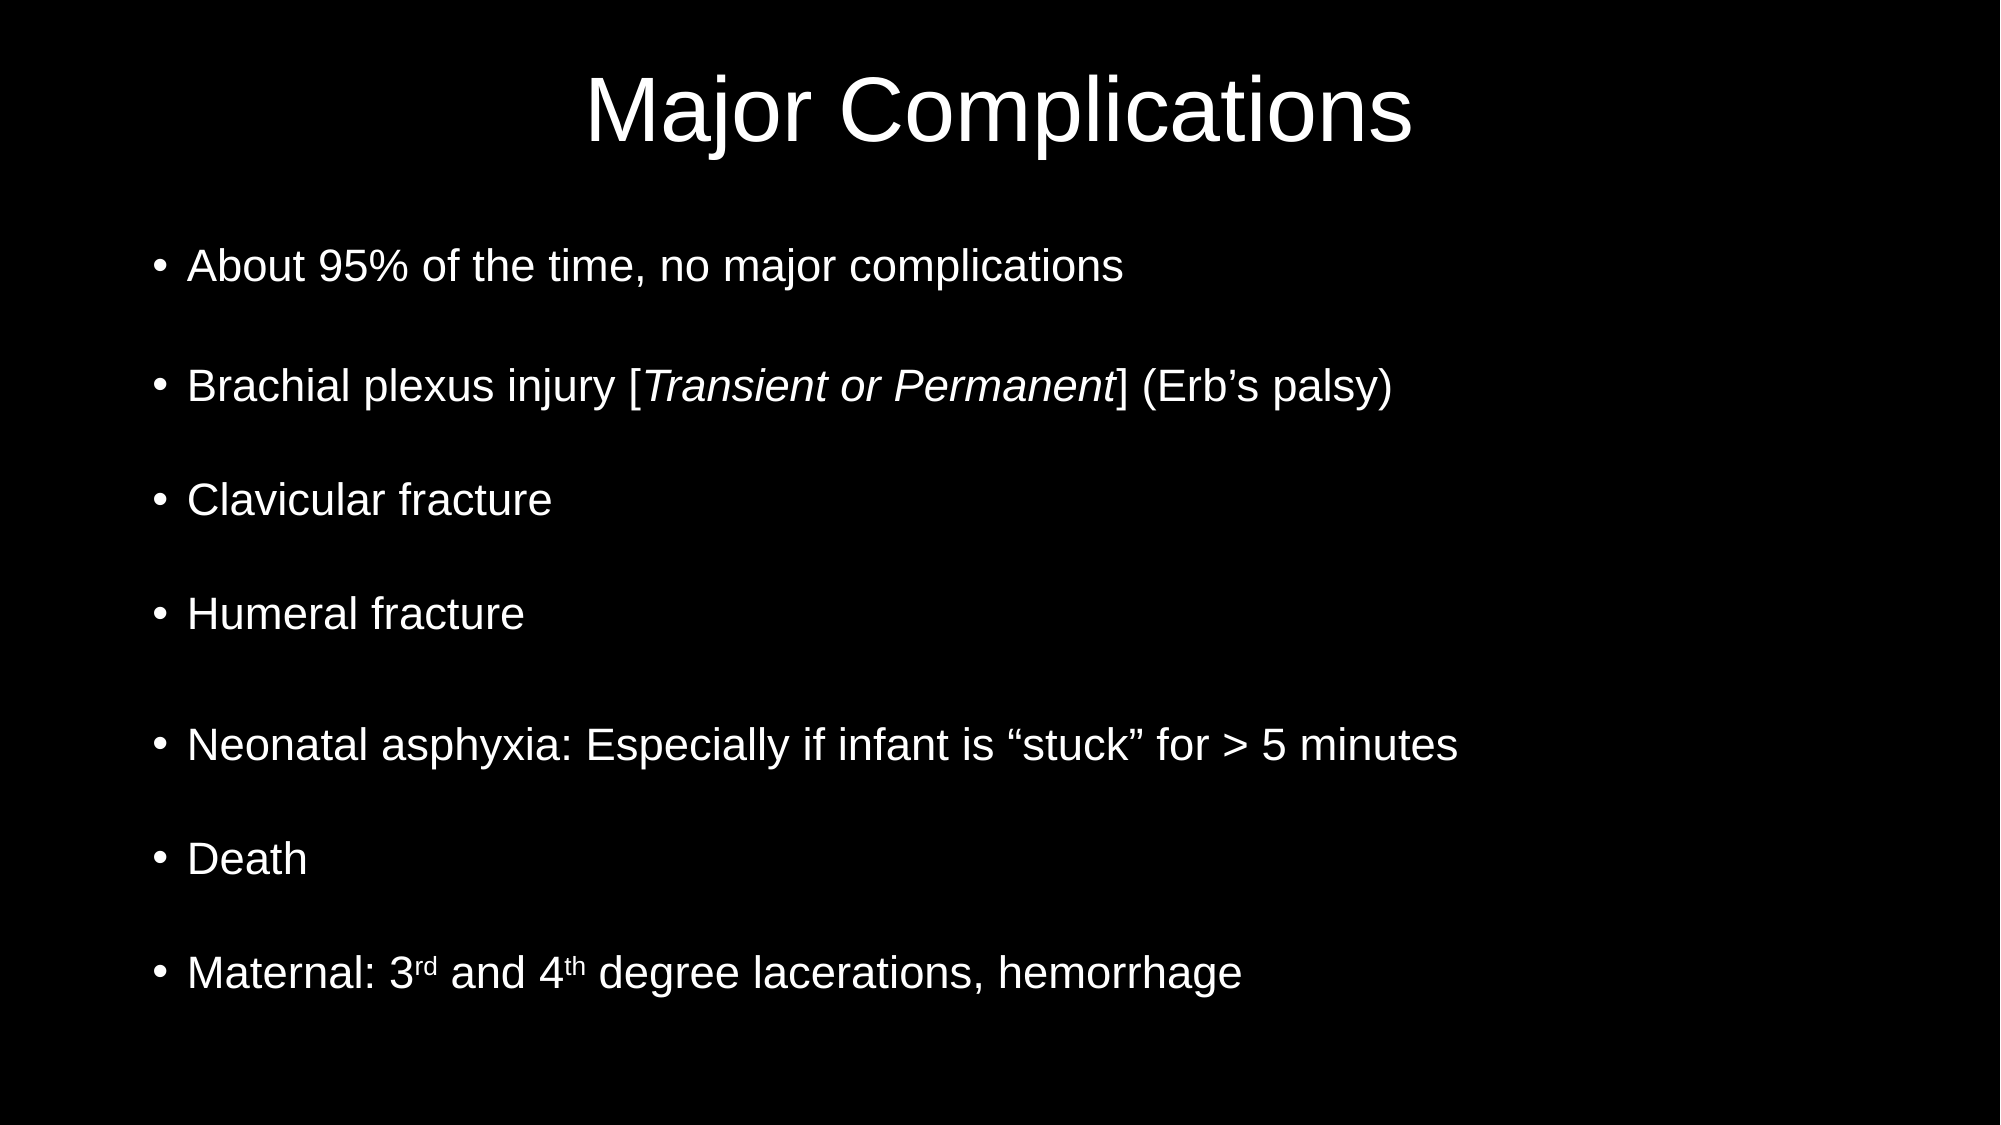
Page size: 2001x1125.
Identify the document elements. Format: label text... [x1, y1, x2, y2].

title Major Complications [137, 3, 1863, 221]
list About 95% of the time, no major complications Brachial plexus injury [Transient or Permanent] (Erb’s palsy) Clavicular fracture Humeral fracture Neonatal asphyxia: Especially if infant is “stuck” for > 5 minutes Death Maternal: 3rd and 4th degree lacerations, hemorrhage [137, 235, 1863, 1011]
